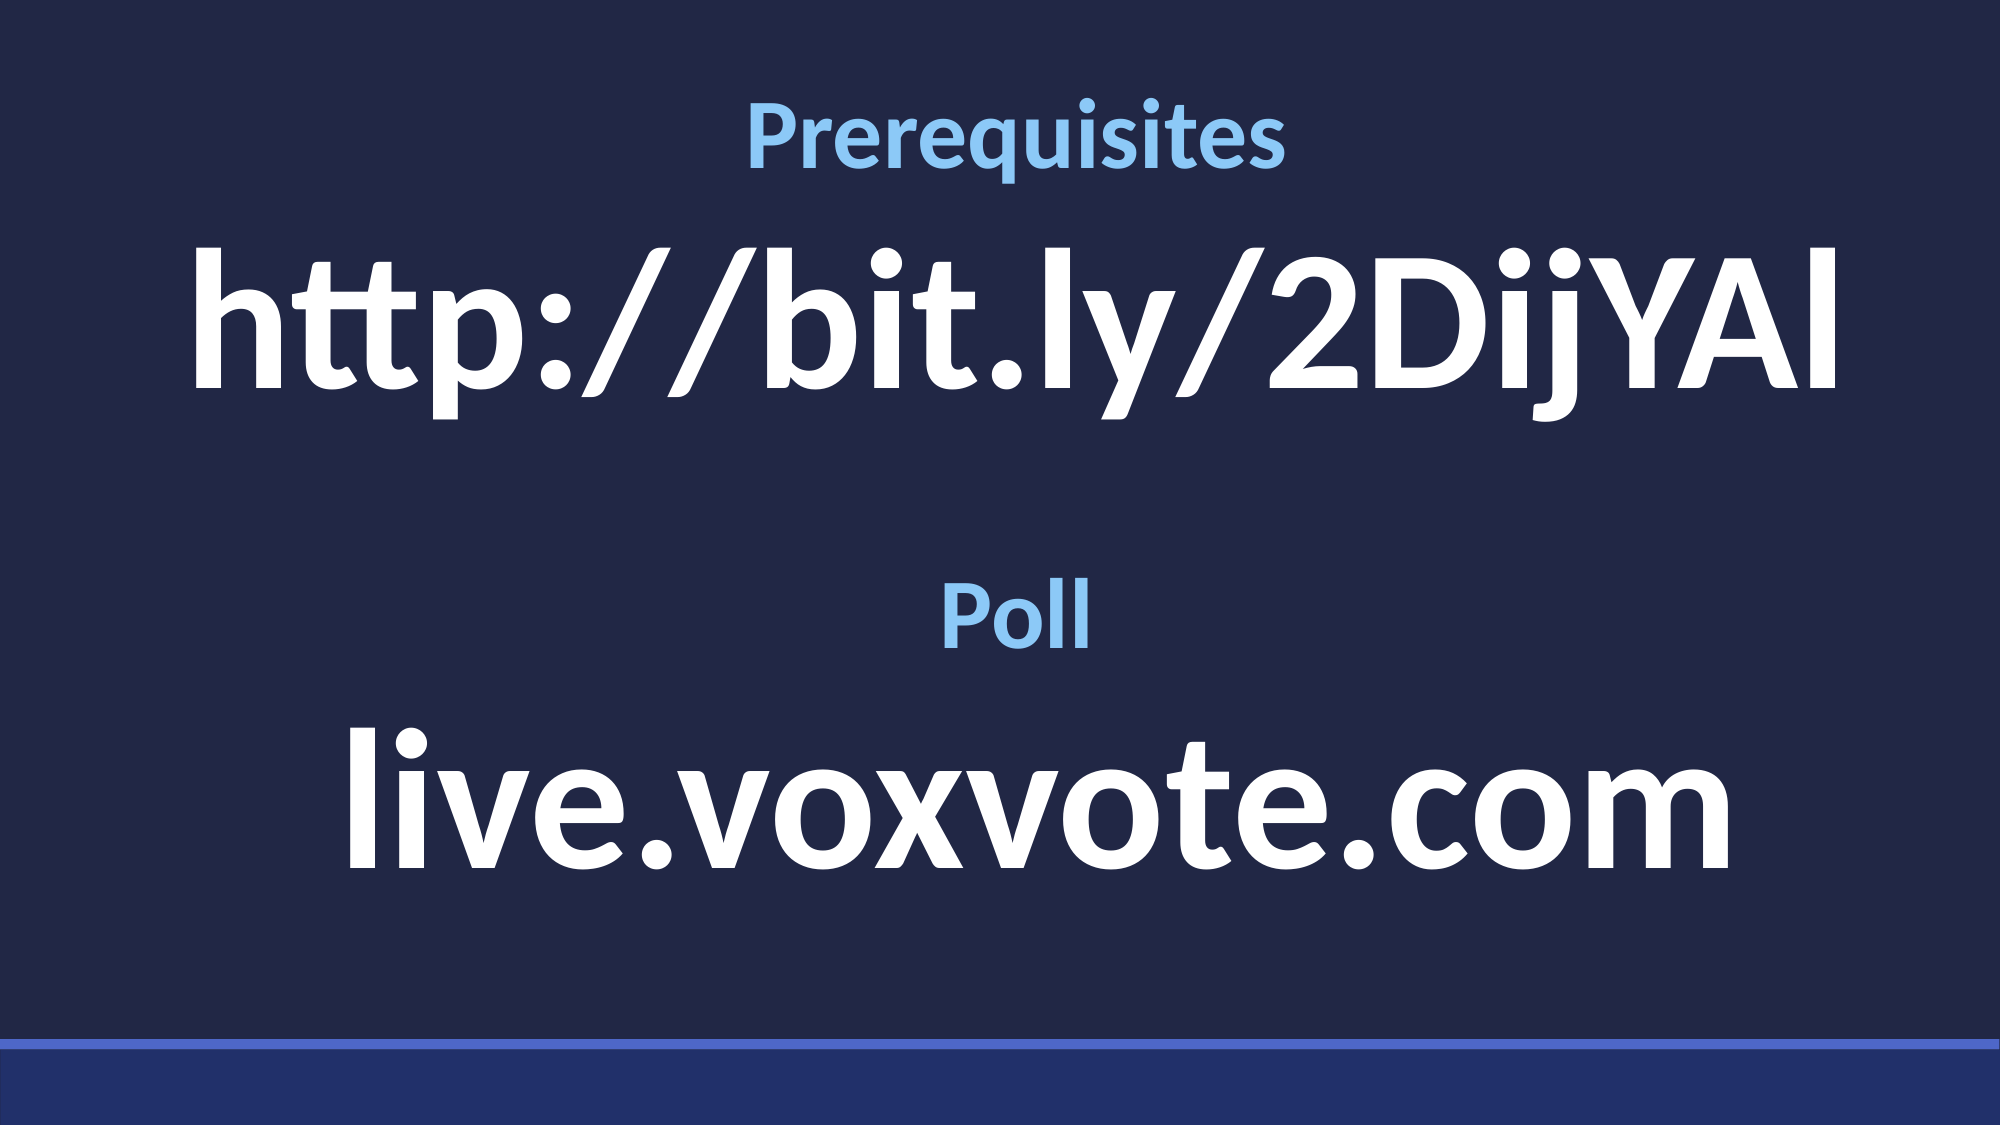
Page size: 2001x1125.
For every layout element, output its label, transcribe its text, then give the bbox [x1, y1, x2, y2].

text_box Prerequisites http://bit.ly/2DijYAl Poll live.voxvote.com [95, 61, 1938, 917]
